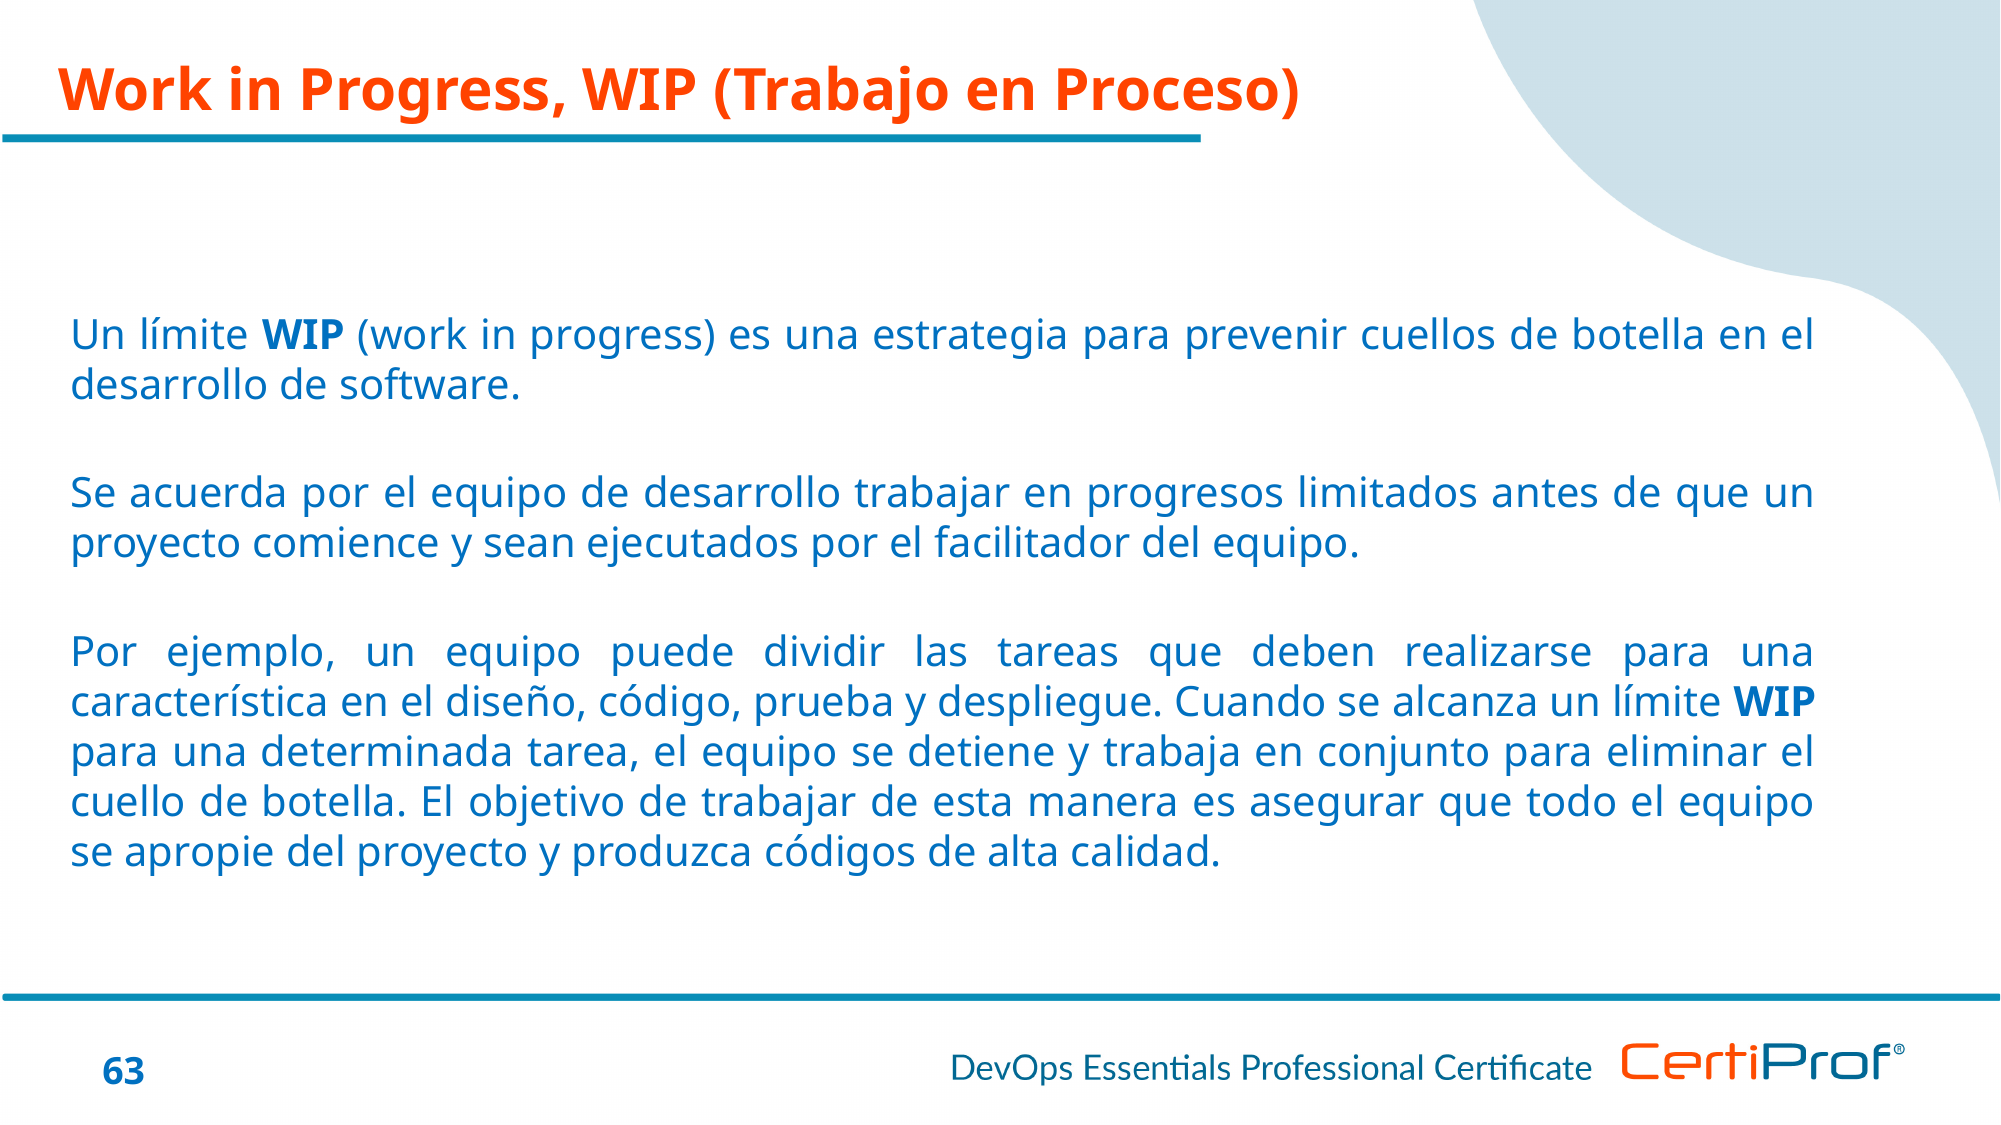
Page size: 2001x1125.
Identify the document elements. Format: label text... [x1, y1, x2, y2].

text_box Un límite WIP (work in progress) es una estrategia para prevenir cuellos de botella en el desarrollo de software. Se acuerda por el equipo de desarrollo trabajar en progresos limitados antes de que un proyecto comience y sean ejecutados por el facilitador del equipo. Por ejemplo, un equipo puede dividir las tareas que deben realizarse para una característica en el diseño, código, prueba y despliegue. Cuando se alcanza un límite WIP para una determinada tarea, el equipo se detiene y trabaja en conjunto para eliminar el cuello de botella. El objetivo de trabajar de esta manera es asegurar que todo el equipo se apropie del proyecto y produzca códigos de alta calidad. [55, 299, 1832, 875]
text_box Work in Progress, WIP (Trabajo en Proceso) [43, 45, 1433, 202]
picture [0, 0, 2001, 1125]
